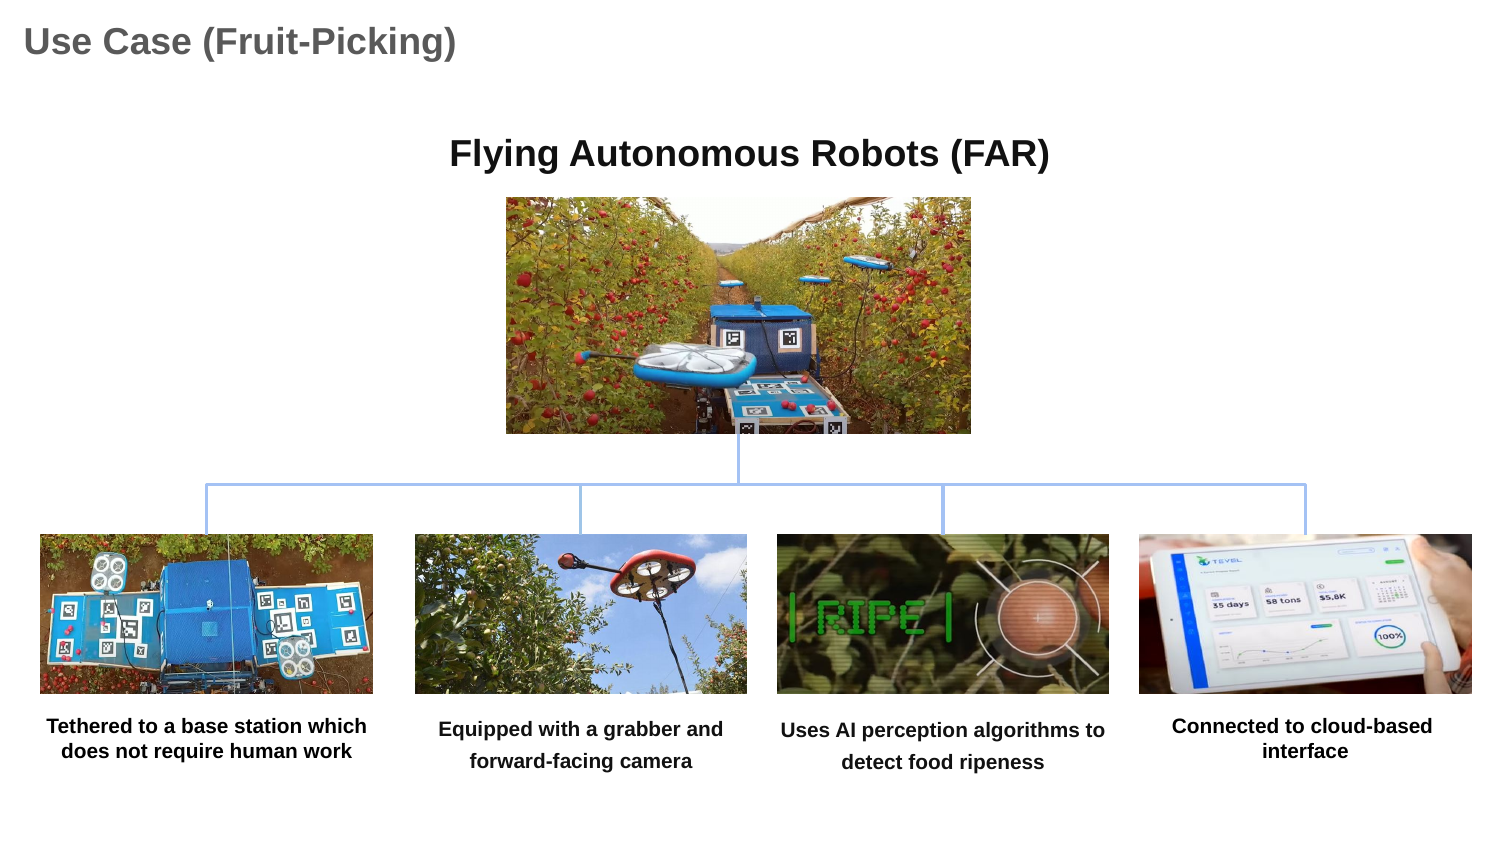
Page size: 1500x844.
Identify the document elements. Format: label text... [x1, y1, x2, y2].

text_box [608, 405, 711, 564]
text_box Equipped with a grabber and forward-facing camera [391, 693, 739, 789]
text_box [789, 381, 892, 587]
picture [414, 534, 421, 694]
picture [777, 534, 971, 694]
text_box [971, 200, 1073, 768]
text_box Uses AI perception algorithms to detect food ripeness [739, 693, 1147, 789]
picture [524, 534, 747, 694]
text_box Use Case (Fruit-Picking) [8, 5, 729, 76]
text_box Connected to cloud-based interface [1143, 702, 1467, 778]
picture [1073, 534, 1109, 694]
picture [505, 196, 971, 434]
picture [40, 534, 373, 694]
text_box Flying Autonomous Robots (FAR) [429, 100, 1071, 190]
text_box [421, 218, 524, 751]
text_box Tethered to a base station which does not require human work [8, 697, 405, 778]
picture [1139, 534, 1472, 694]
